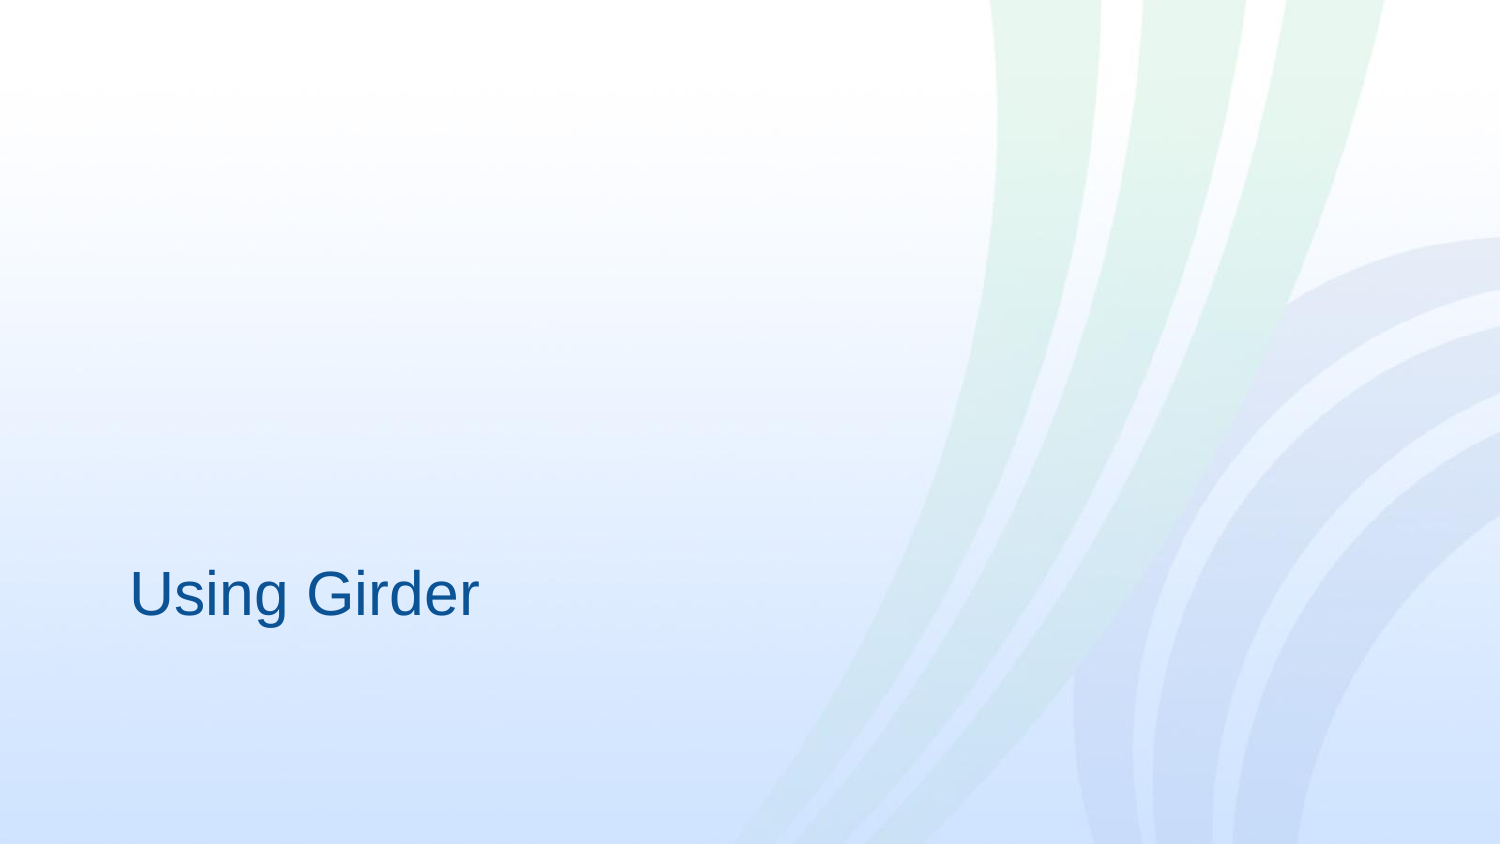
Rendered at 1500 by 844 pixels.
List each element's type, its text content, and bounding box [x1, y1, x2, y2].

picture [0, 0, 1500, 844]
title Using Girder [118, 542, 1394, 710]
